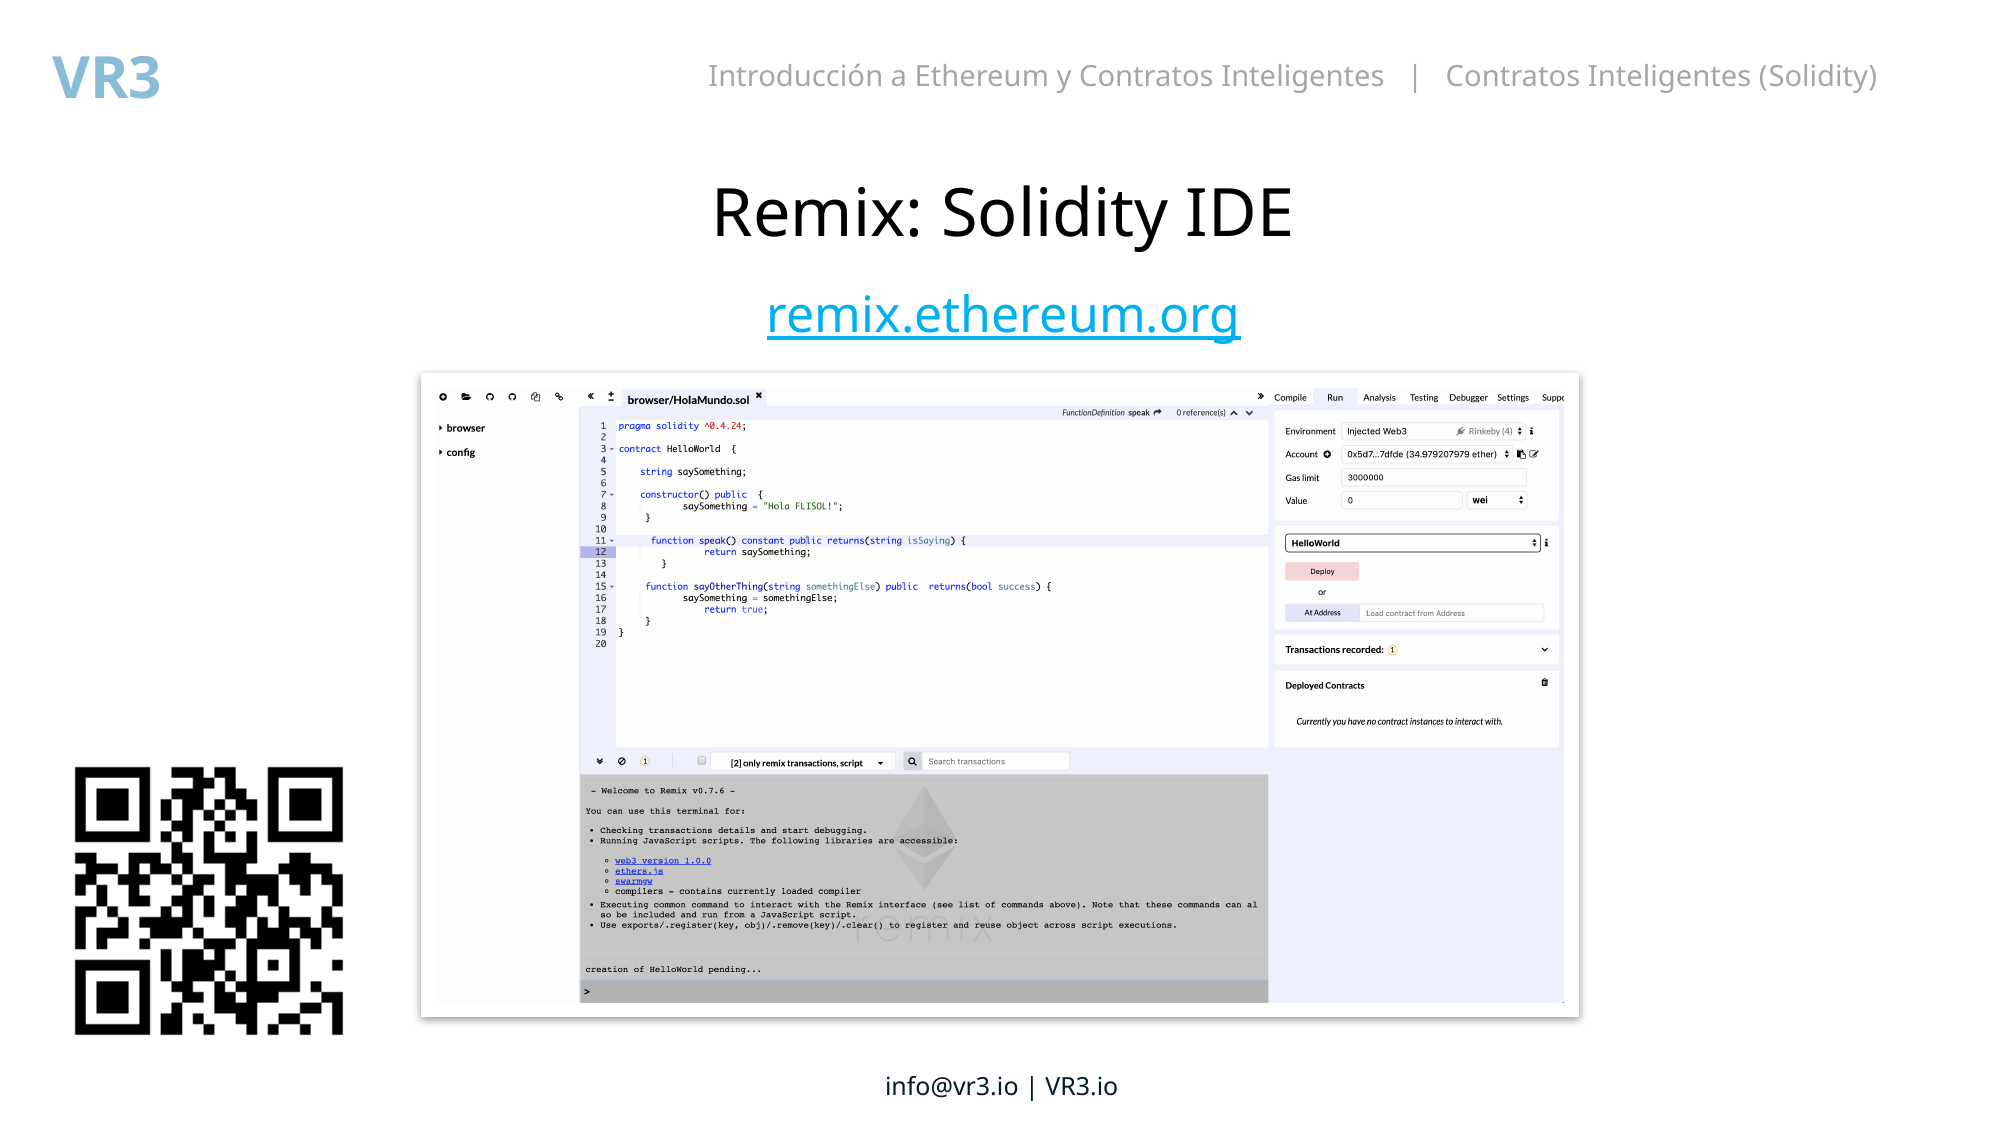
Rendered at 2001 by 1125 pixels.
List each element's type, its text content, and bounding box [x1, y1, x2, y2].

text_box Remix: Solidity IDE [697, 162, 1311, 258]
text_box Introducción a Ethereum y Contratos Inteligentes | Contratos Inteligentes (Solidity) [693, 49, 1893, 100]
picture [435, 387, 1565, 1004]
picture [57, 749, 363, 1056]
text_box remix.ethereum.org [752, 274, 1256, 358]
